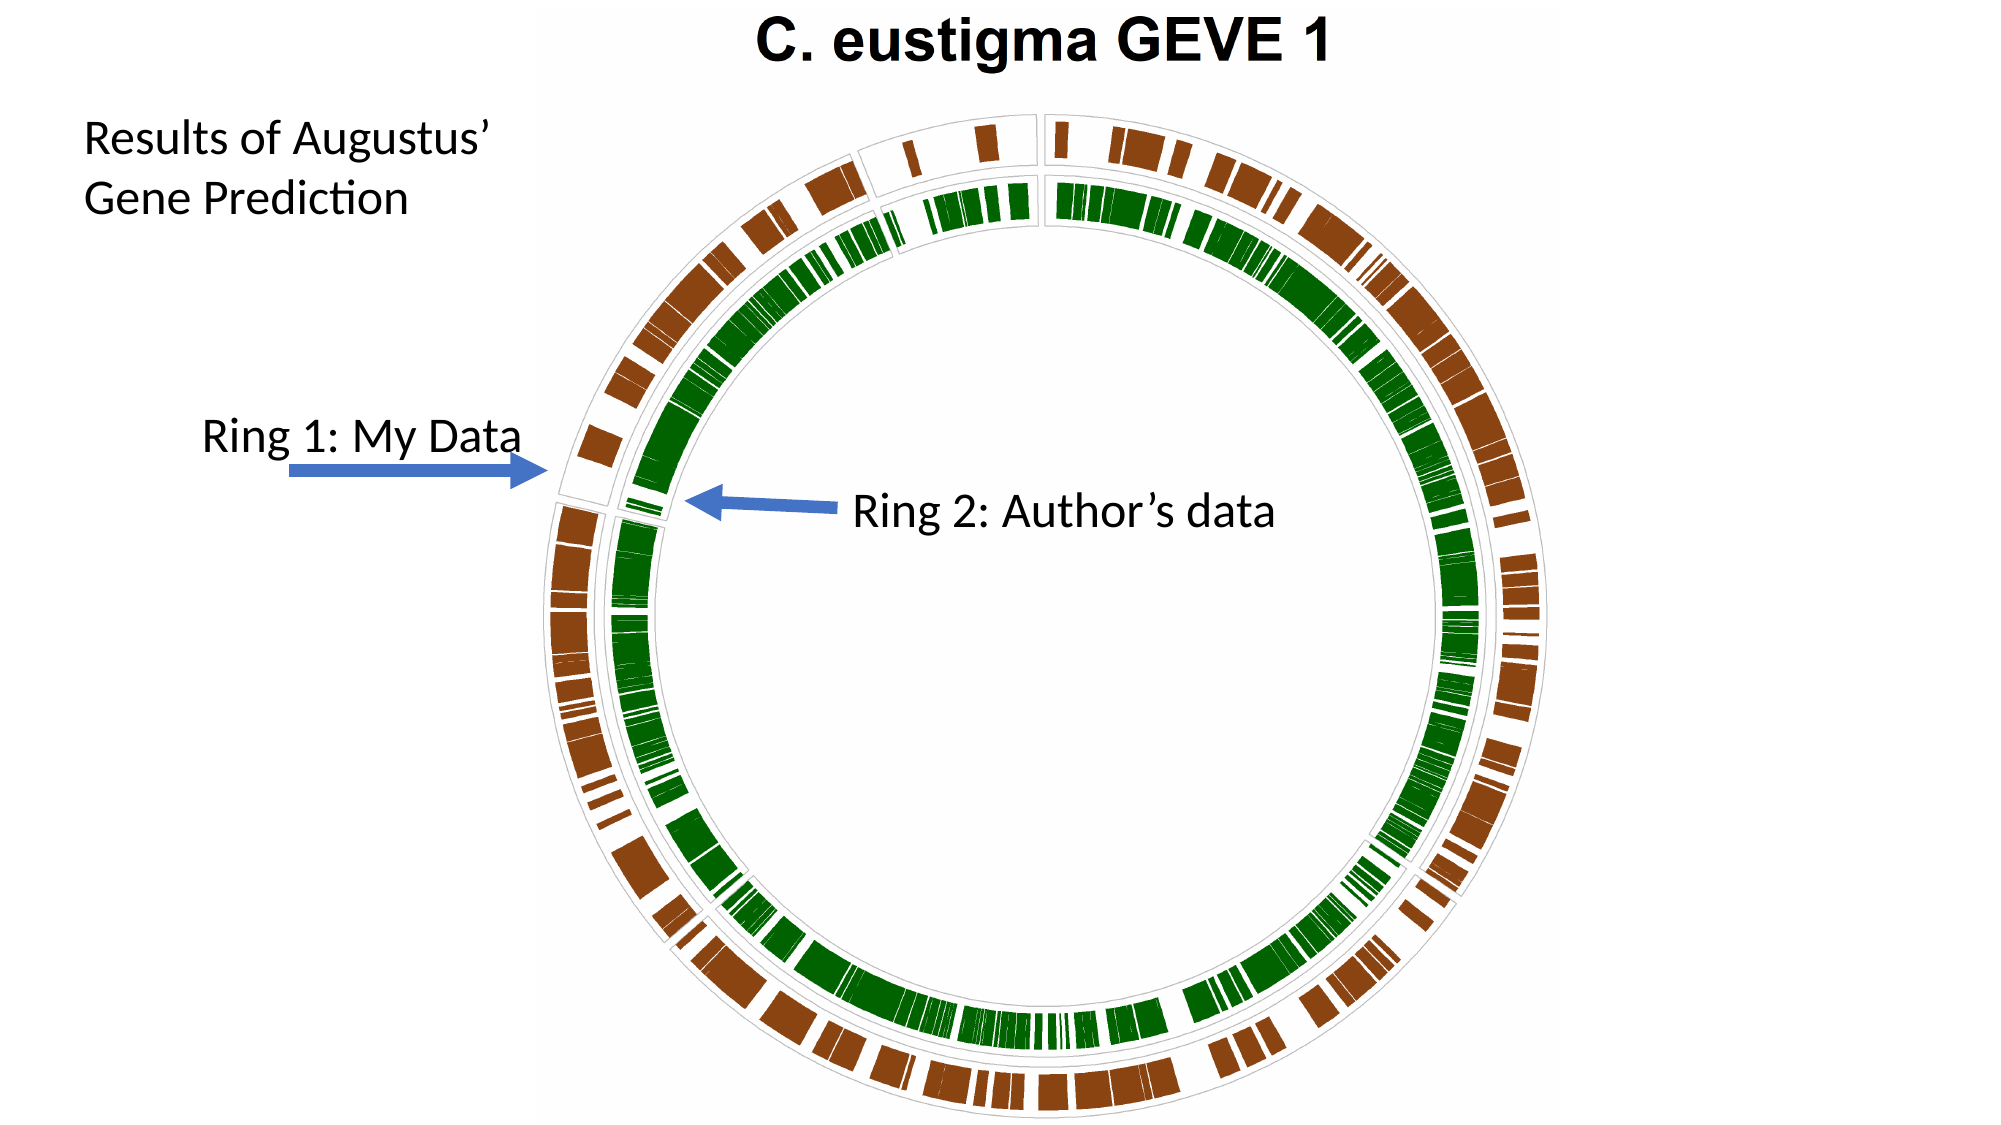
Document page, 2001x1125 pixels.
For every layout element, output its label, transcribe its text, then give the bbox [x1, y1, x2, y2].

text_box Ring 1: My Data [187, 394, 535, 470]
text_box Results of Augustus’ Gene Prediction [69, 96, 535, 232]
picture [535, 8, 1558, 1125]
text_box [684, 500, 838, 509]
